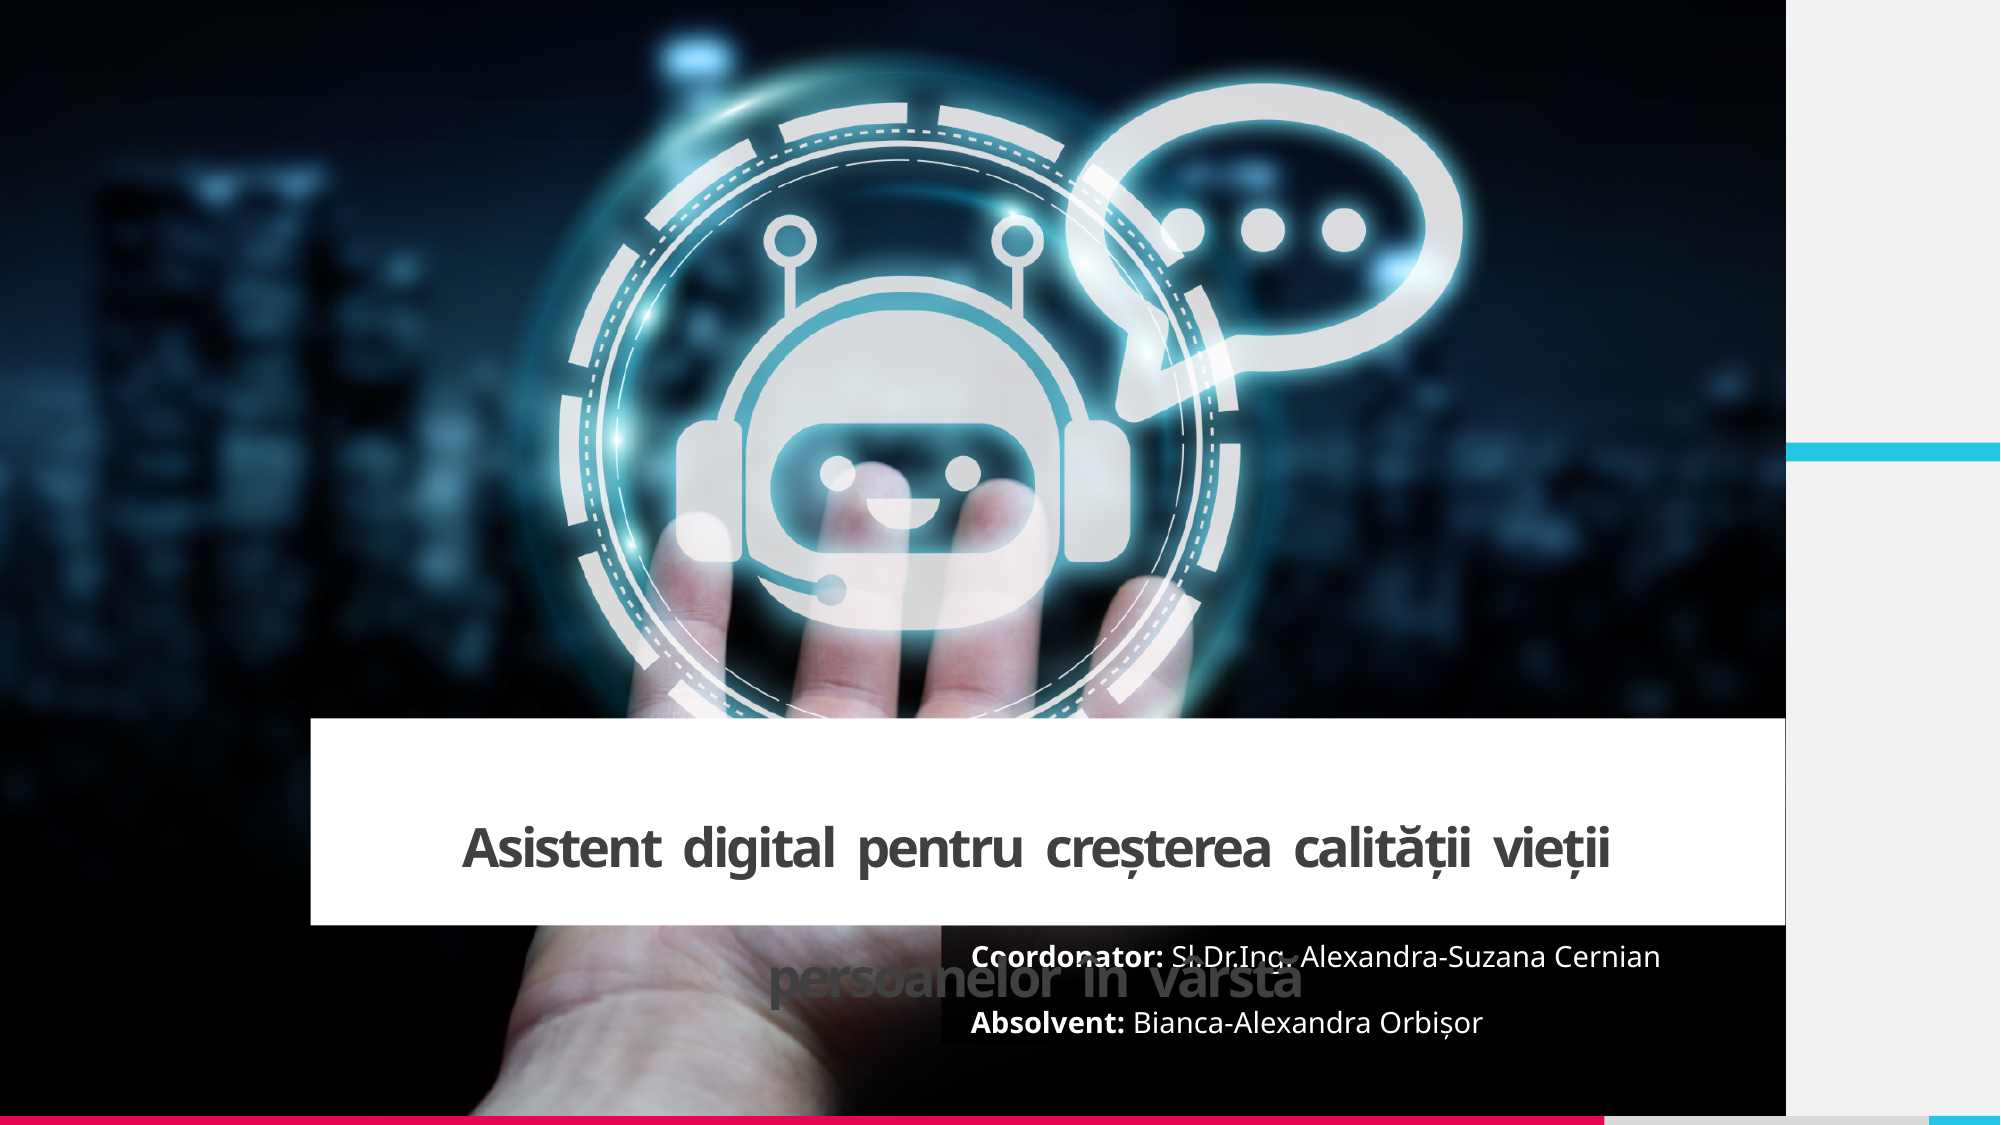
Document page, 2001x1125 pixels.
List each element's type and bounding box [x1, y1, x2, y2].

picture [0, 0, 1786, 1116]
